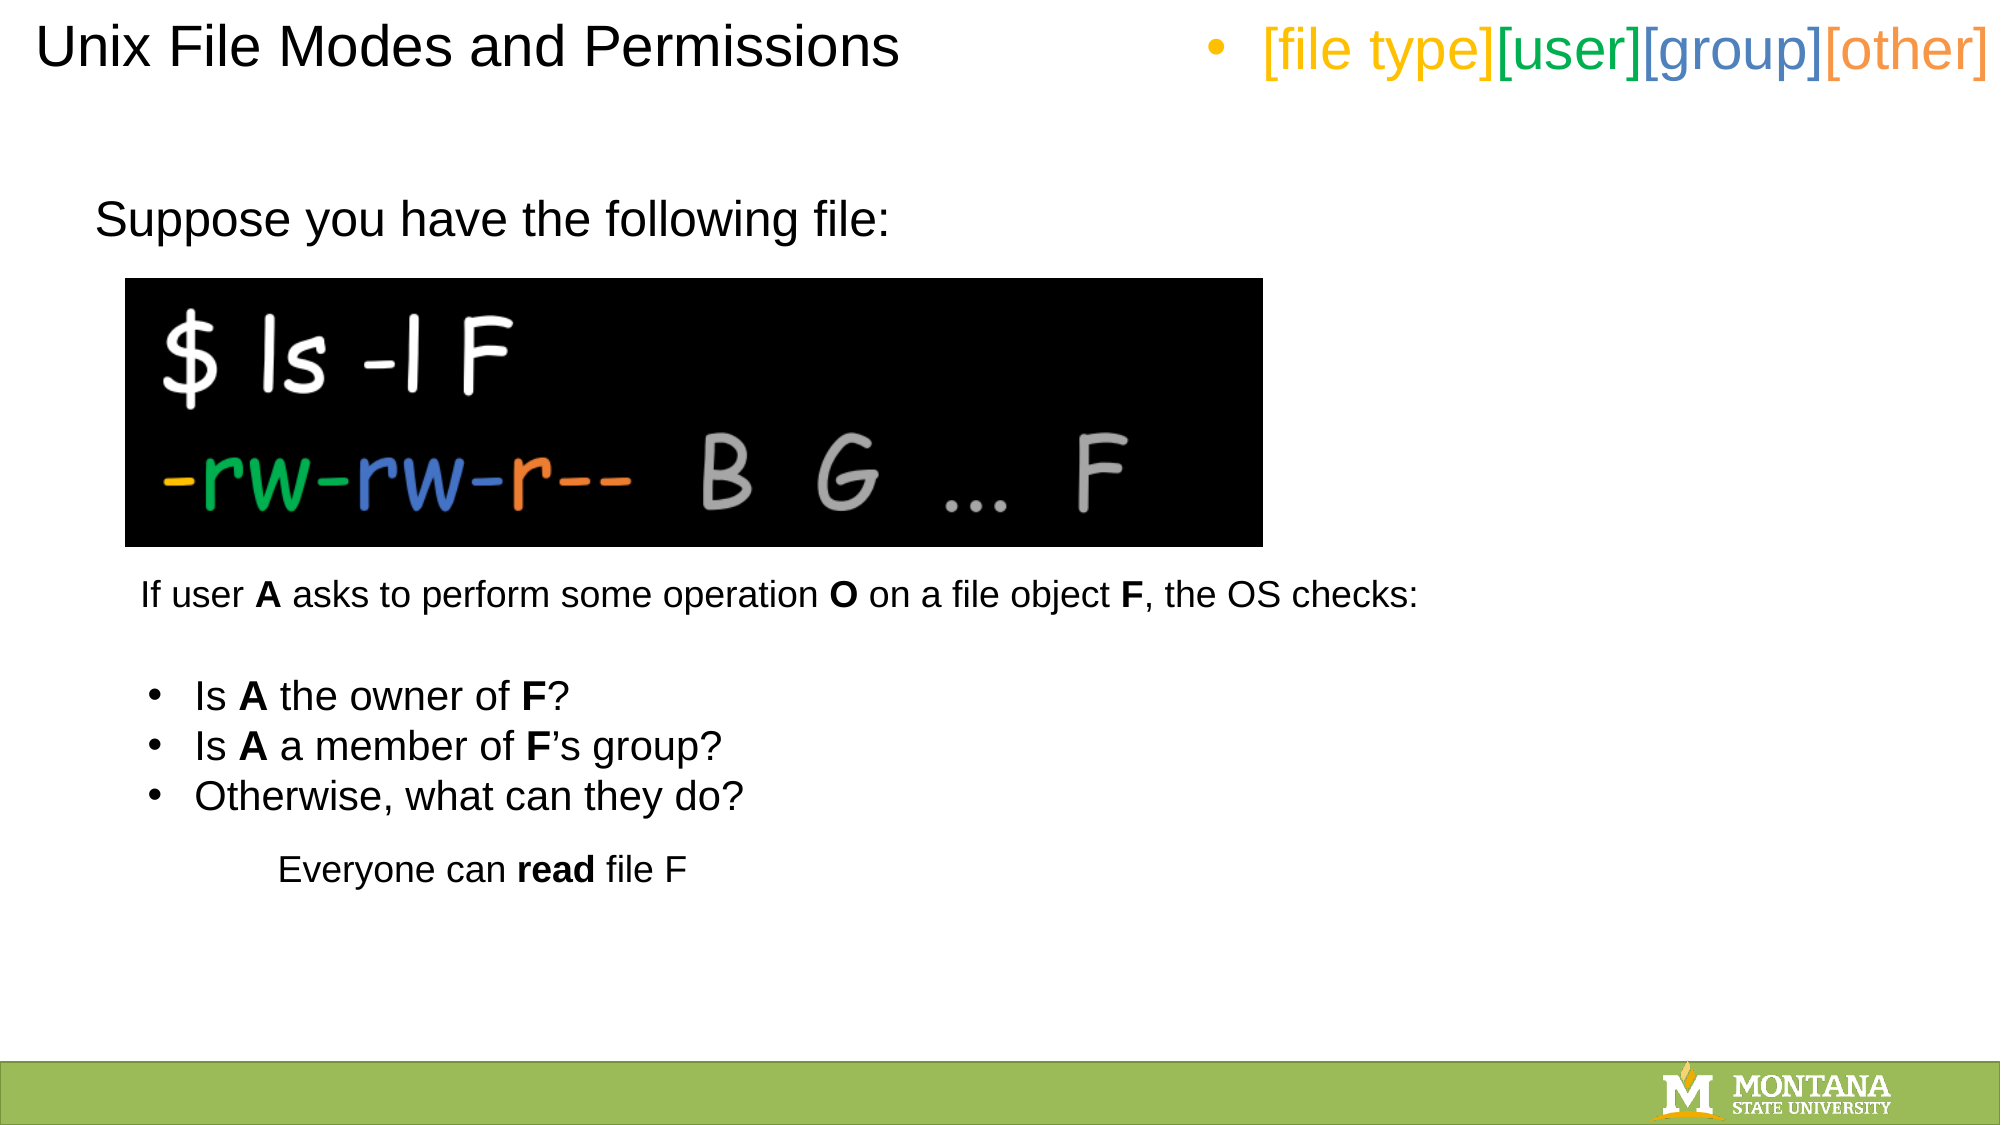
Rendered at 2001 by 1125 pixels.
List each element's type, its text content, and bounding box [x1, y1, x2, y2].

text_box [0, 1060, 1647, 1125]
picture [124, 278, 1263, 548]
text_box Suppose you have the following file: [79, 178, 907, 254]
text_box [file type][user][group][other] [1191, 3, 2000, 89]
text_box Is A the owner of F? Is A a member of F’s group? Otherwise, what can they do? [132, 661, 760, 827]
picture [1649, 1060, 1892, 1122]
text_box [1892, 1060, 2000, 1125]
text_box Unix File Modes and Permissions [0, 0, 938, 85]
text_box If user A asks to perform some operation O on a file object F, the OS checks: [125, 562, 1434, 623]
text_box Everyone can read file F [262, 837, 703, 898]
